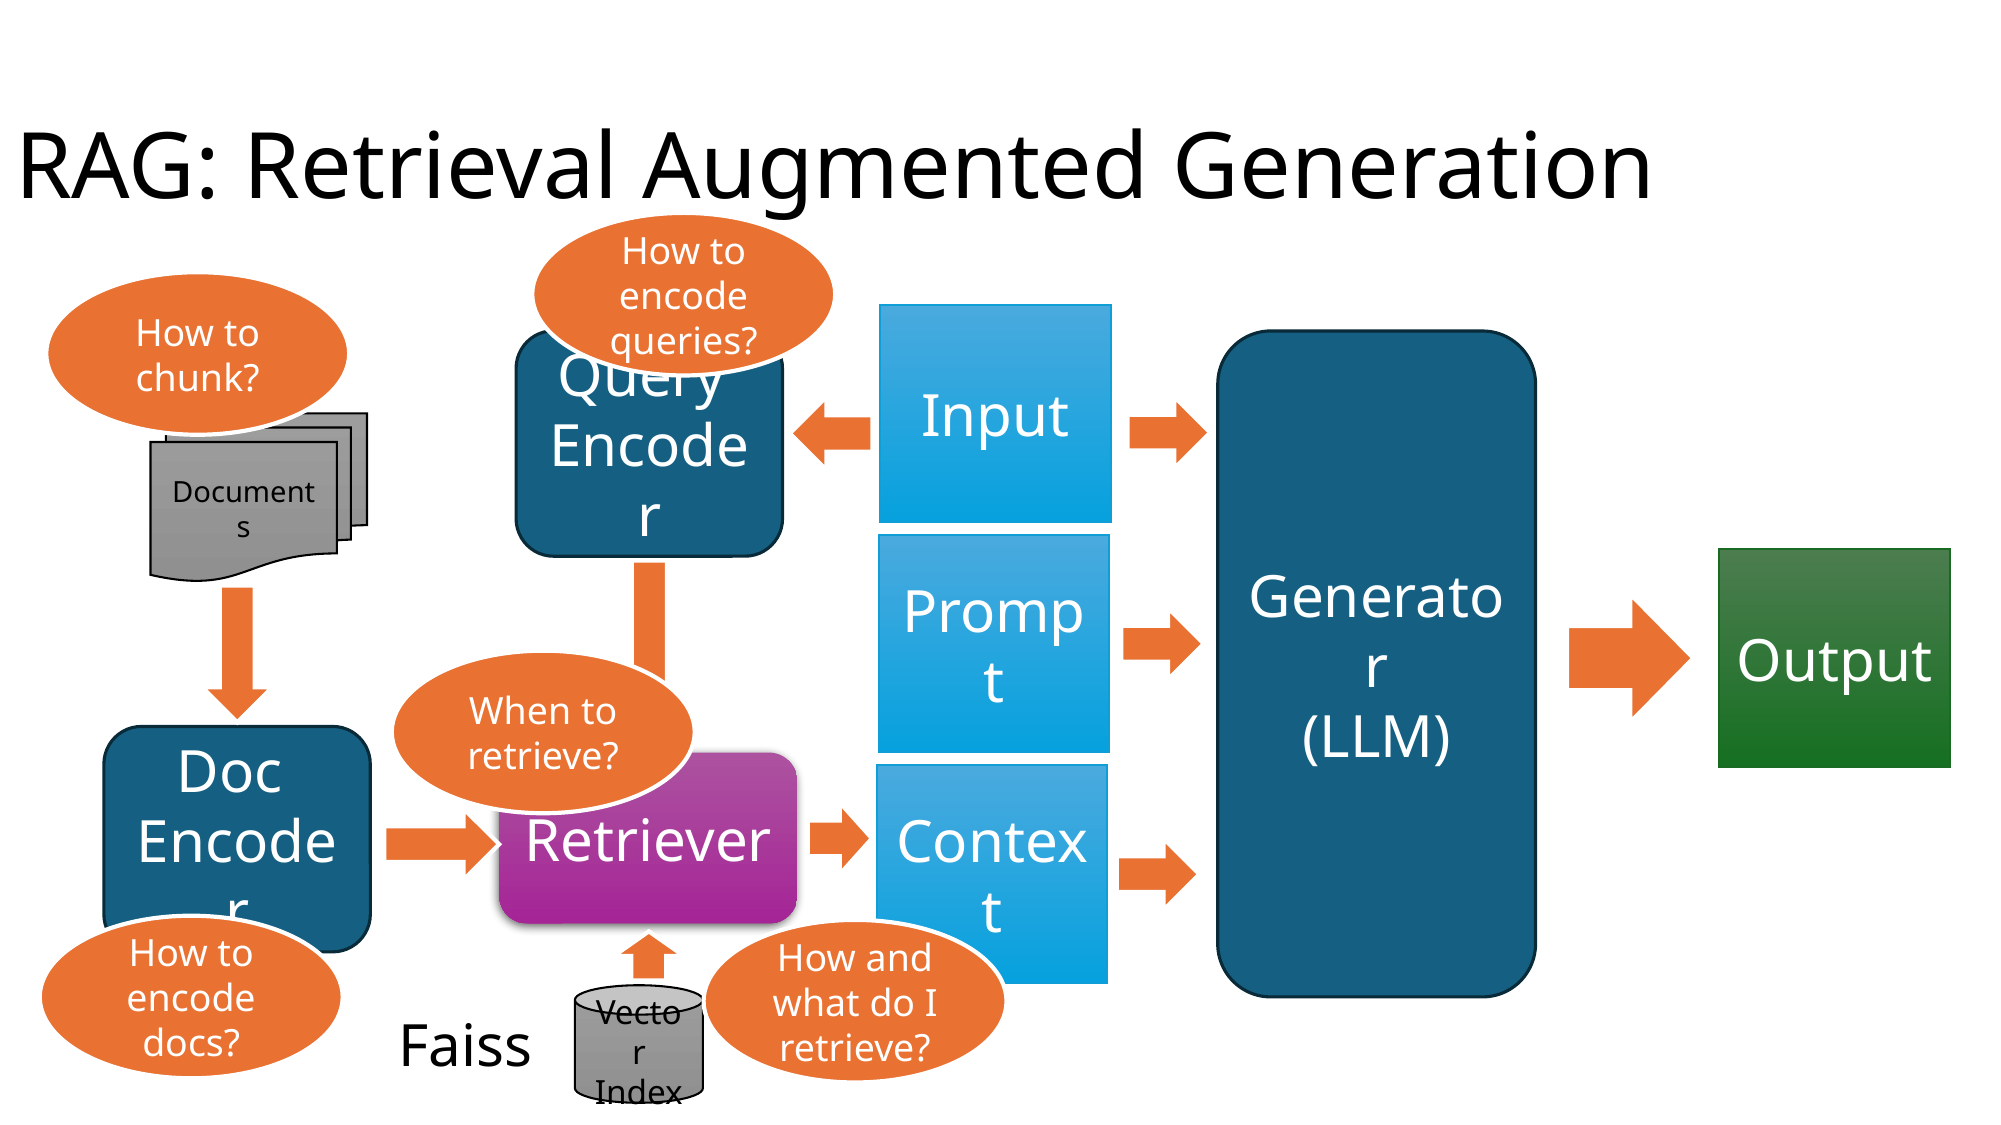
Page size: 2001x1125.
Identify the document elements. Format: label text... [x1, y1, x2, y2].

text_box When to retrieve? [389, 648, 697, 816]
text_box [607, 928, 691, 983]
text_box Vector Index [573, 984, 704, 1104]
text_box How to encode docs? [37, 913, 345, 1081]
text_box [805, 797, 875, 880]
text_box [197, 583, 278, 726]
text_box Query Encoder [514, 330, 785, 558]
text_box [1119, 602, 1207, 685]
text_box How and what do I retrieve? [701, 917, 1009, 1085]
text_box How to encode queries? [530, 210, 838, 378]
text_box Input [879, 304, 1112, 523]
text_box [1114, 833, 1203, 916]
text_box [1564, 588, 1697, 728]
text_box [1125, 391, 1214, 474]
text_box Retriever [499, 752, 798, 924]
text_box Documents [149, 412, 369, 582]
text_box Doc Encoder [102, 724, 372, 954]
text_box Generator (LLM) [1216, 329, 1538, 999]
text_box Faiss [384, 1001, 548, 1086]
text_box Prompt [878, 534, 1110, 753]
title RAG: Retrieval Augmented Generation [0, 59, 1725, 278]
text_box Context [876, 764, 1108, 984]
text_box Output [1718, 548, 1951, 768]
text_box How to chunk? [44, 270, 352, 437]
text_box [786, 391, 875, 476]
text_box [629, 558, 669, 683]
text_box [382, 803, 503, 886]
